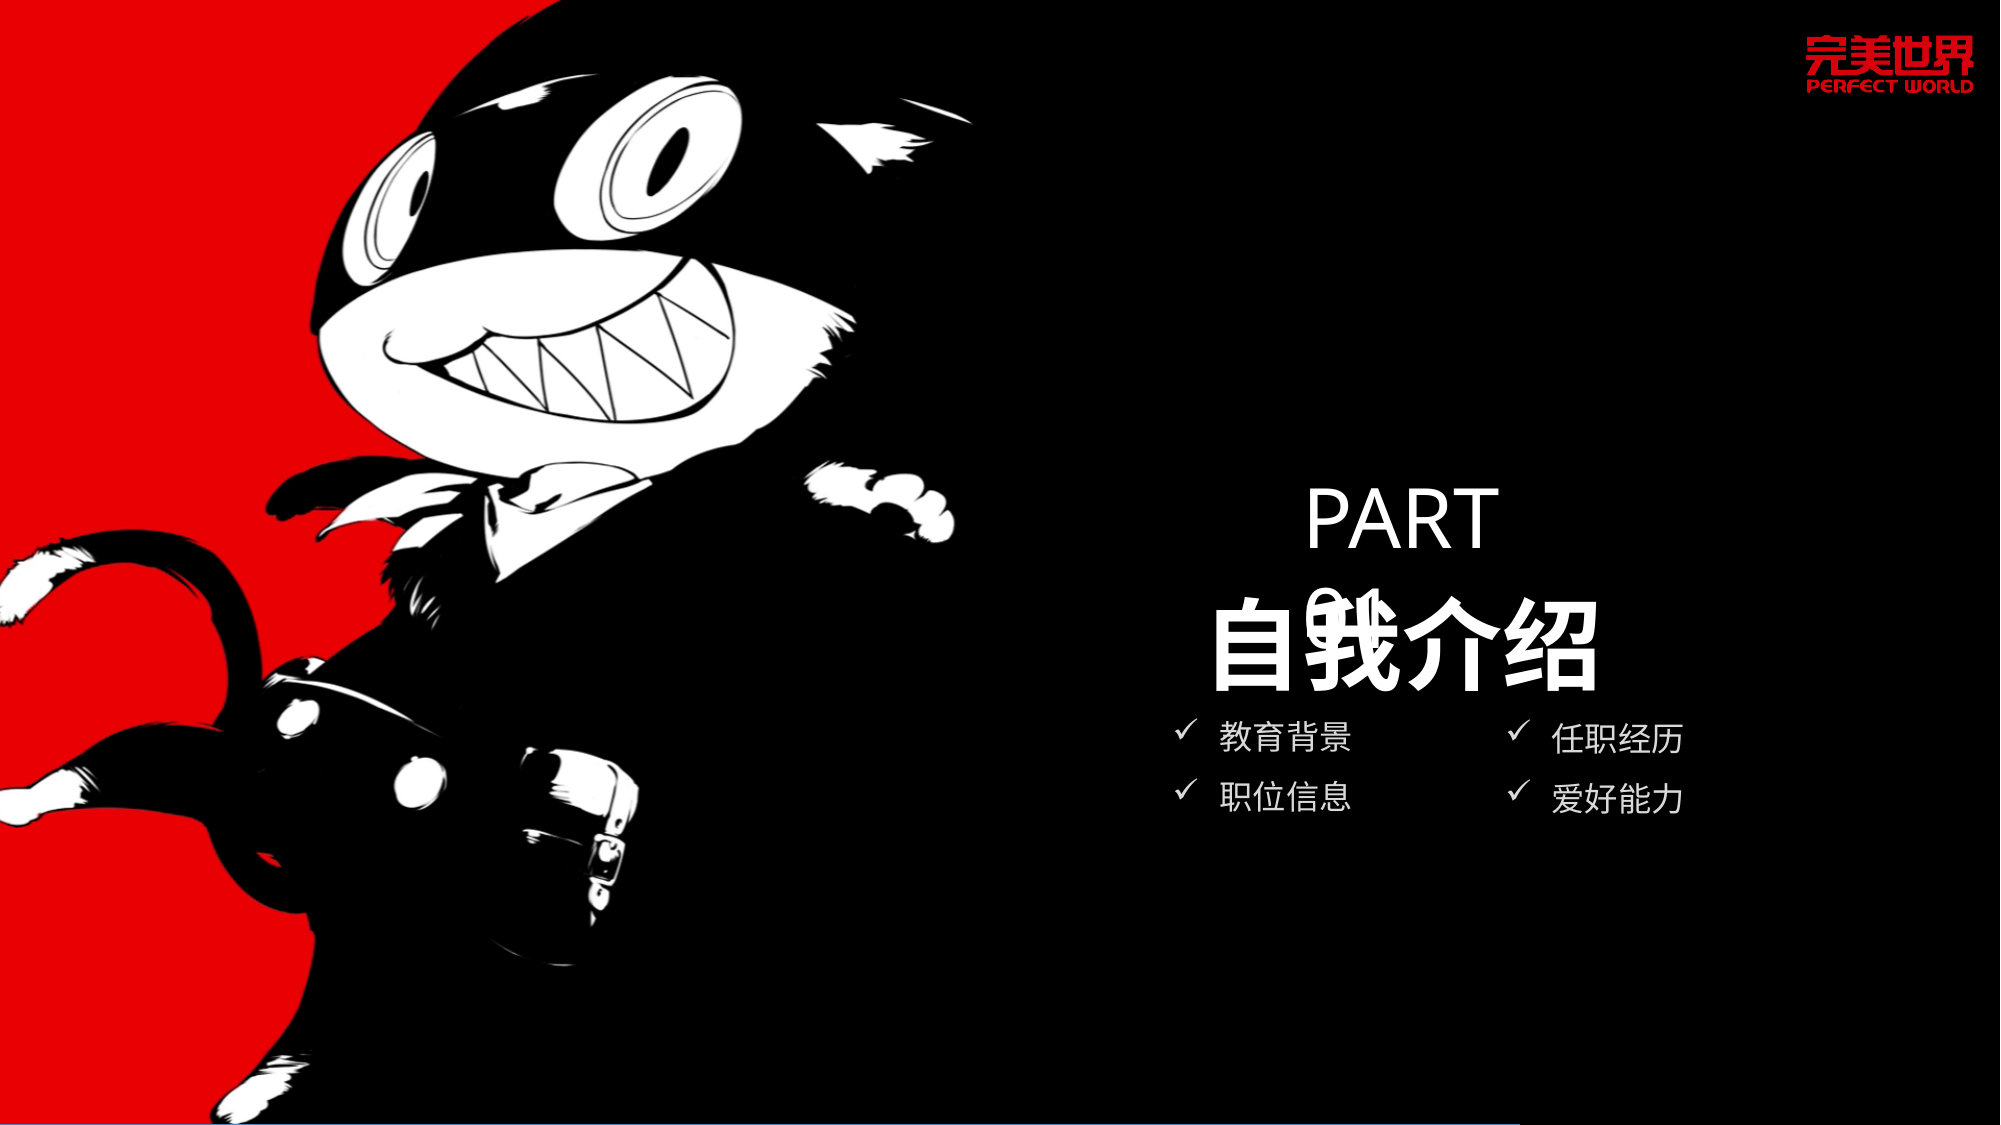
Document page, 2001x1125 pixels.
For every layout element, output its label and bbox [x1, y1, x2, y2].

text_box [0, 0, 2000, 1125]
picture [1790, 0, 1991, 163]
